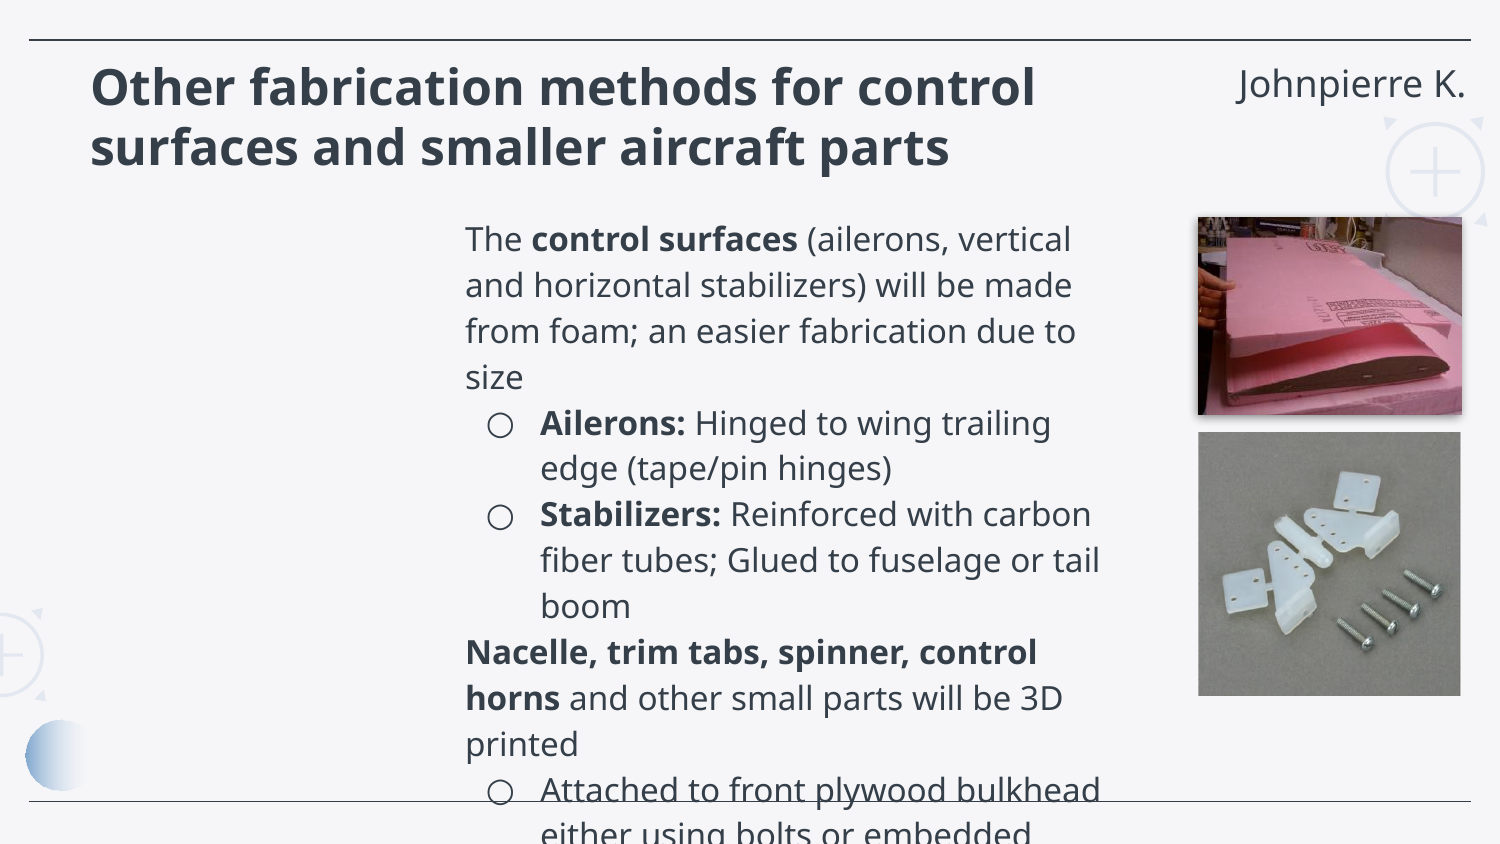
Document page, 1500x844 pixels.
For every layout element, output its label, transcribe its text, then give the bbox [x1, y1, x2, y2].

text_box Johnpierre K. [1223, 0, 1500, 115]
text_box The control surfaces (ailerons, vertical and horizontal stabilizers) will be made from foam; an easier fabrication due to size Ailerons: Hinged to wing trailing edge (tape/pin hinges) Stabilizers: Reinforced with carbon fiber tubes; Glued to fuselage or tail boom Nacelle, trim tabs, spinner, control horns and other small parts will be 3D printed Attached to front plywood bulkhead either using bolts or embedded magnets [0, 197, 1153, 781]
picture [1198, 432, 1462, 696]
picture [1198, 217, 1462, 415]
title Other fabrication methods for control surfaces and smaller aircraft parts [0, 40, 1053, 197]
